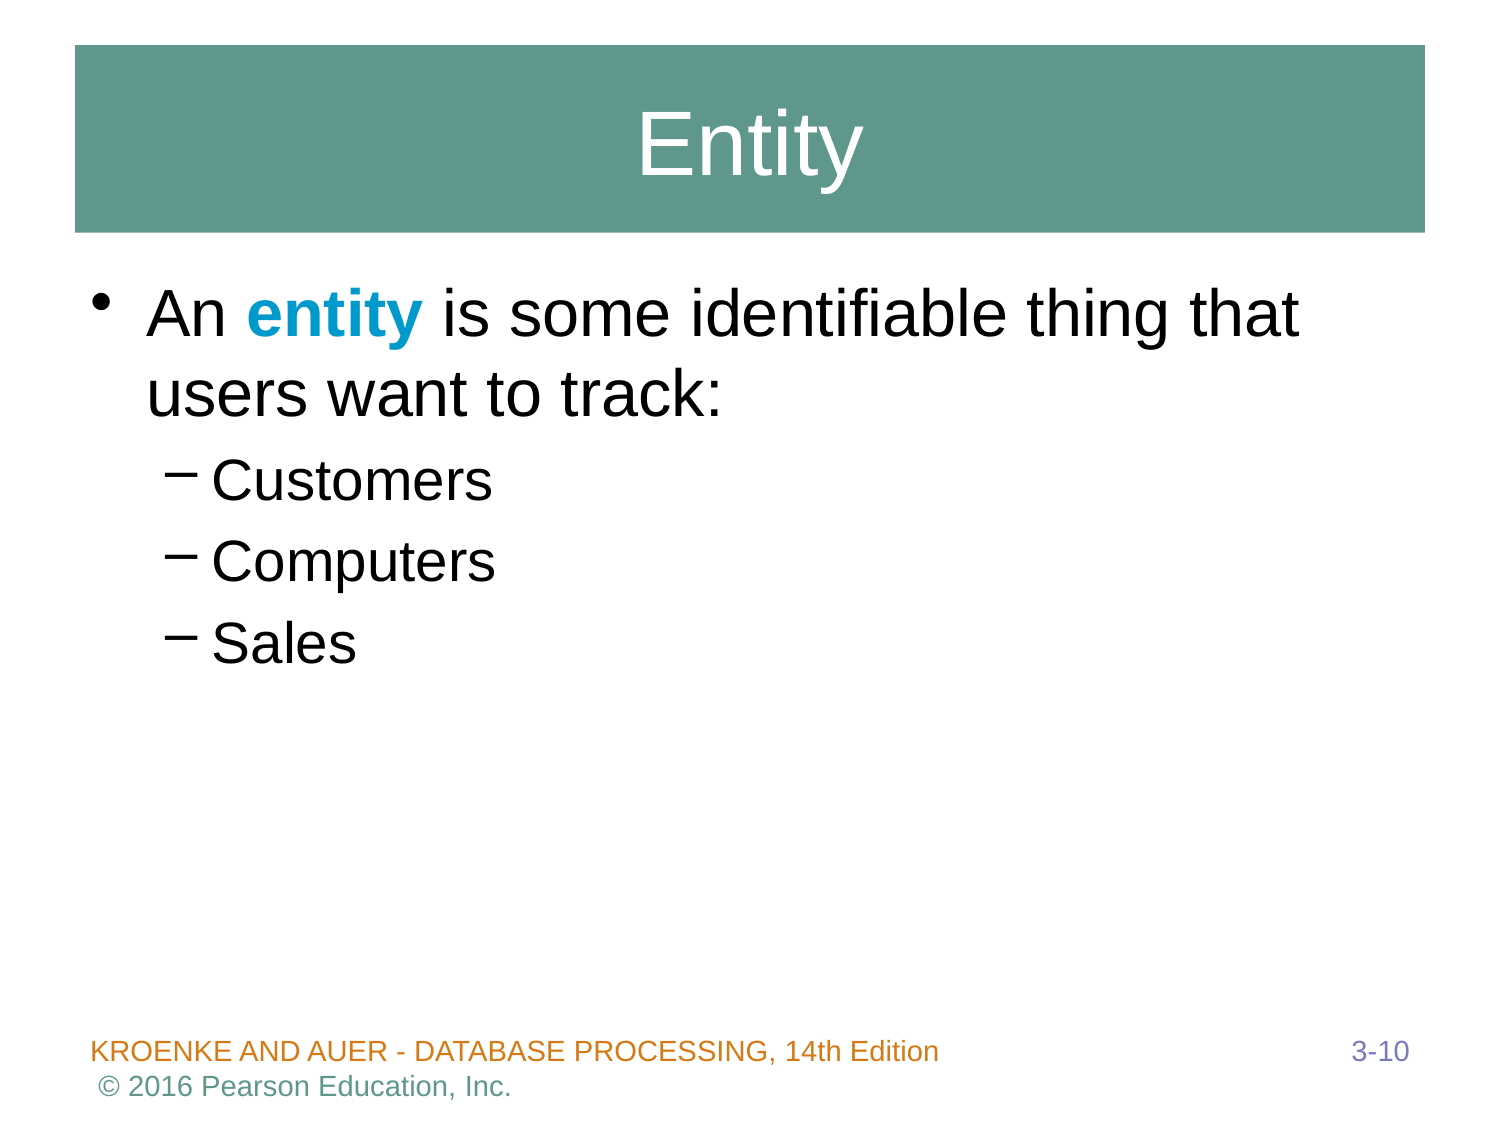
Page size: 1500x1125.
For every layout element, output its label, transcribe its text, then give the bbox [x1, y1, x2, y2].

slide_number 3-10 [1074, 1024, 1426, 1103]
footer KROENKE AND AUER - DATABASE PROCESSING, 14th Edition © 2016 Pearson Education, Inc. [74, 1024, 963, 1104]
title Entity [74, 44, 1426, 233]
list An entity is some identifiable thing that users want to track: Customers Computers Sales [74, 262, 1426, 1006]
